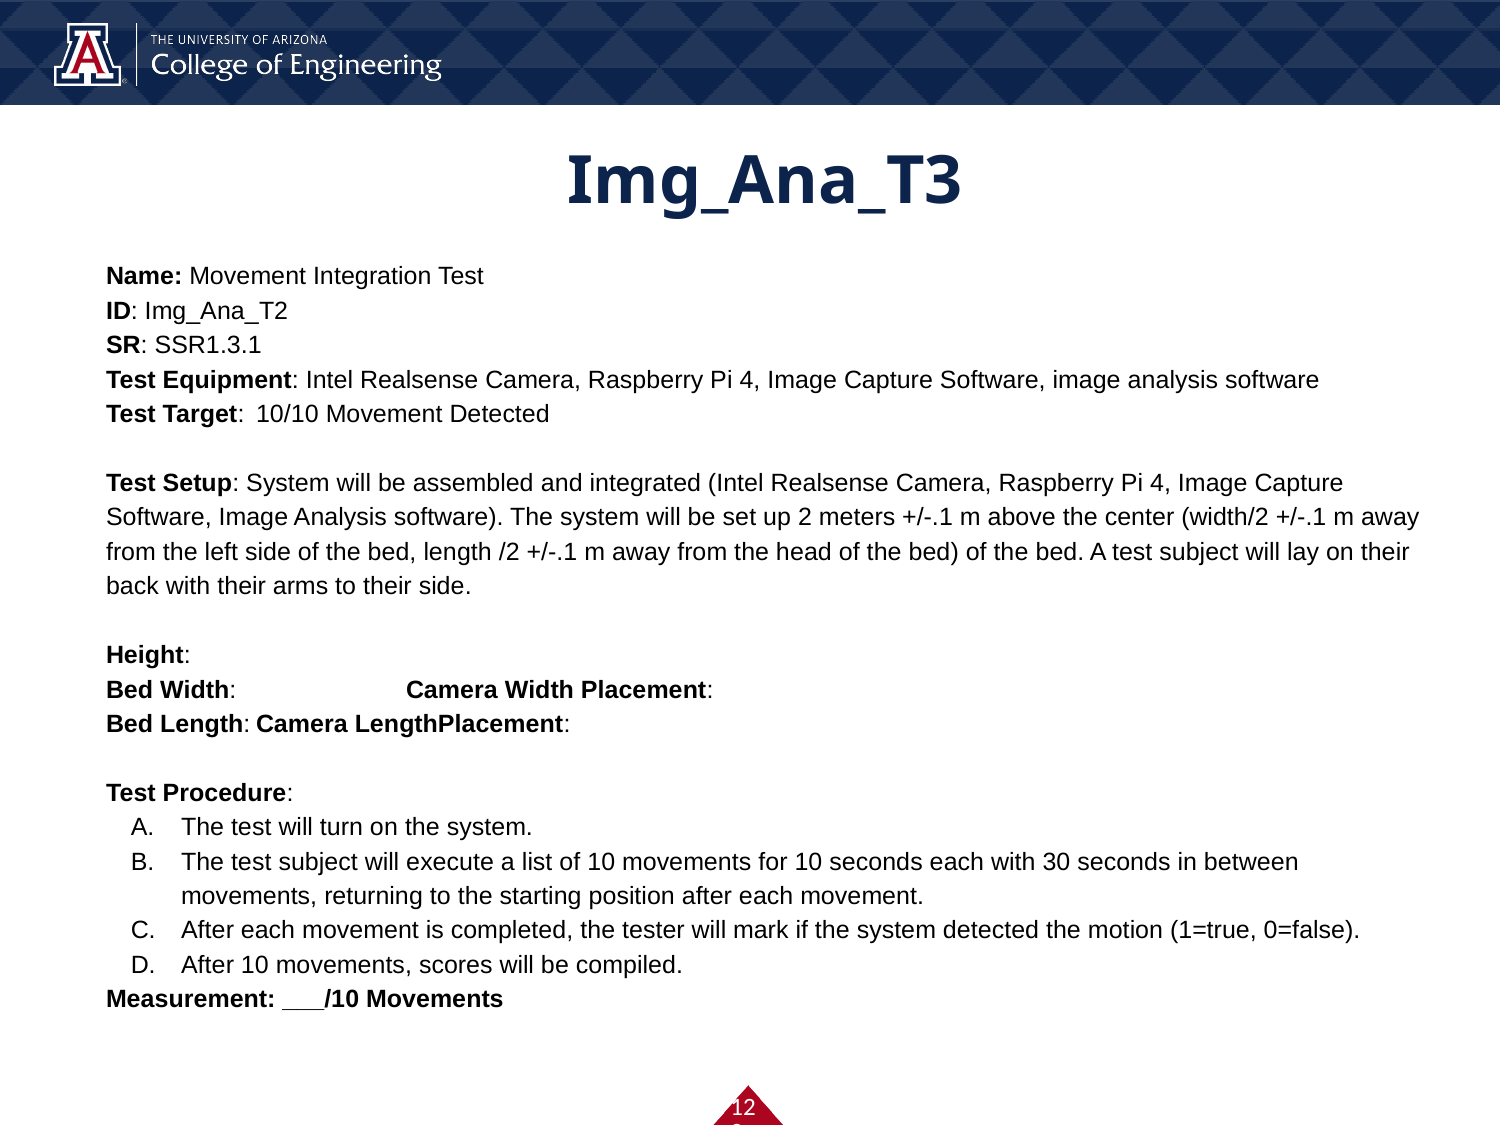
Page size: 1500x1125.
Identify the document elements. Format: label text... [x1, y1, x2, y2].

list Name: Movement Integration Test ID: Img_Ana_T2 SR: SSR1.3.1 Test Equipment: Intel Realsense Camera, Raspberry Pi 4, Image Capture Software, image analysis software Test Target: 10/10 Movement Detected Test Setup: System will be assembled and integrated (Intel Realsense Camera, Raspberry Pi 4, Image Capture Software, Image Analysis software). The system will be set up 2 meters +/-.1 m above the center (width/2 +/-.1 m away from the left side of the bed, length /2 +/-.1 m away from the head of the bed) of the bed. A test subject will lay on their back with their arms to their side. Height: Bed Width: Camera Width Placement: Bed Length: Camera LengthPlacement: Test Procedure: The test will turn on the system. The test subject will execute a list of 10 movements for 10 seconds each with 30 seconds in between movements, returning to the starting position after each movement. After each movement is completed, the tester will mark if the system detected the motion (1=true, 0=false). After 10 movements, scores will be compiled. Measurement: ___/10 Movements [90, 247, 1441, 1073]
slide_number ‹#› [715, 1075, 781, 1125]
picture [54, 23, 442, 86]
title Img_Ana_T3 [90, 101, 1441, 247]
